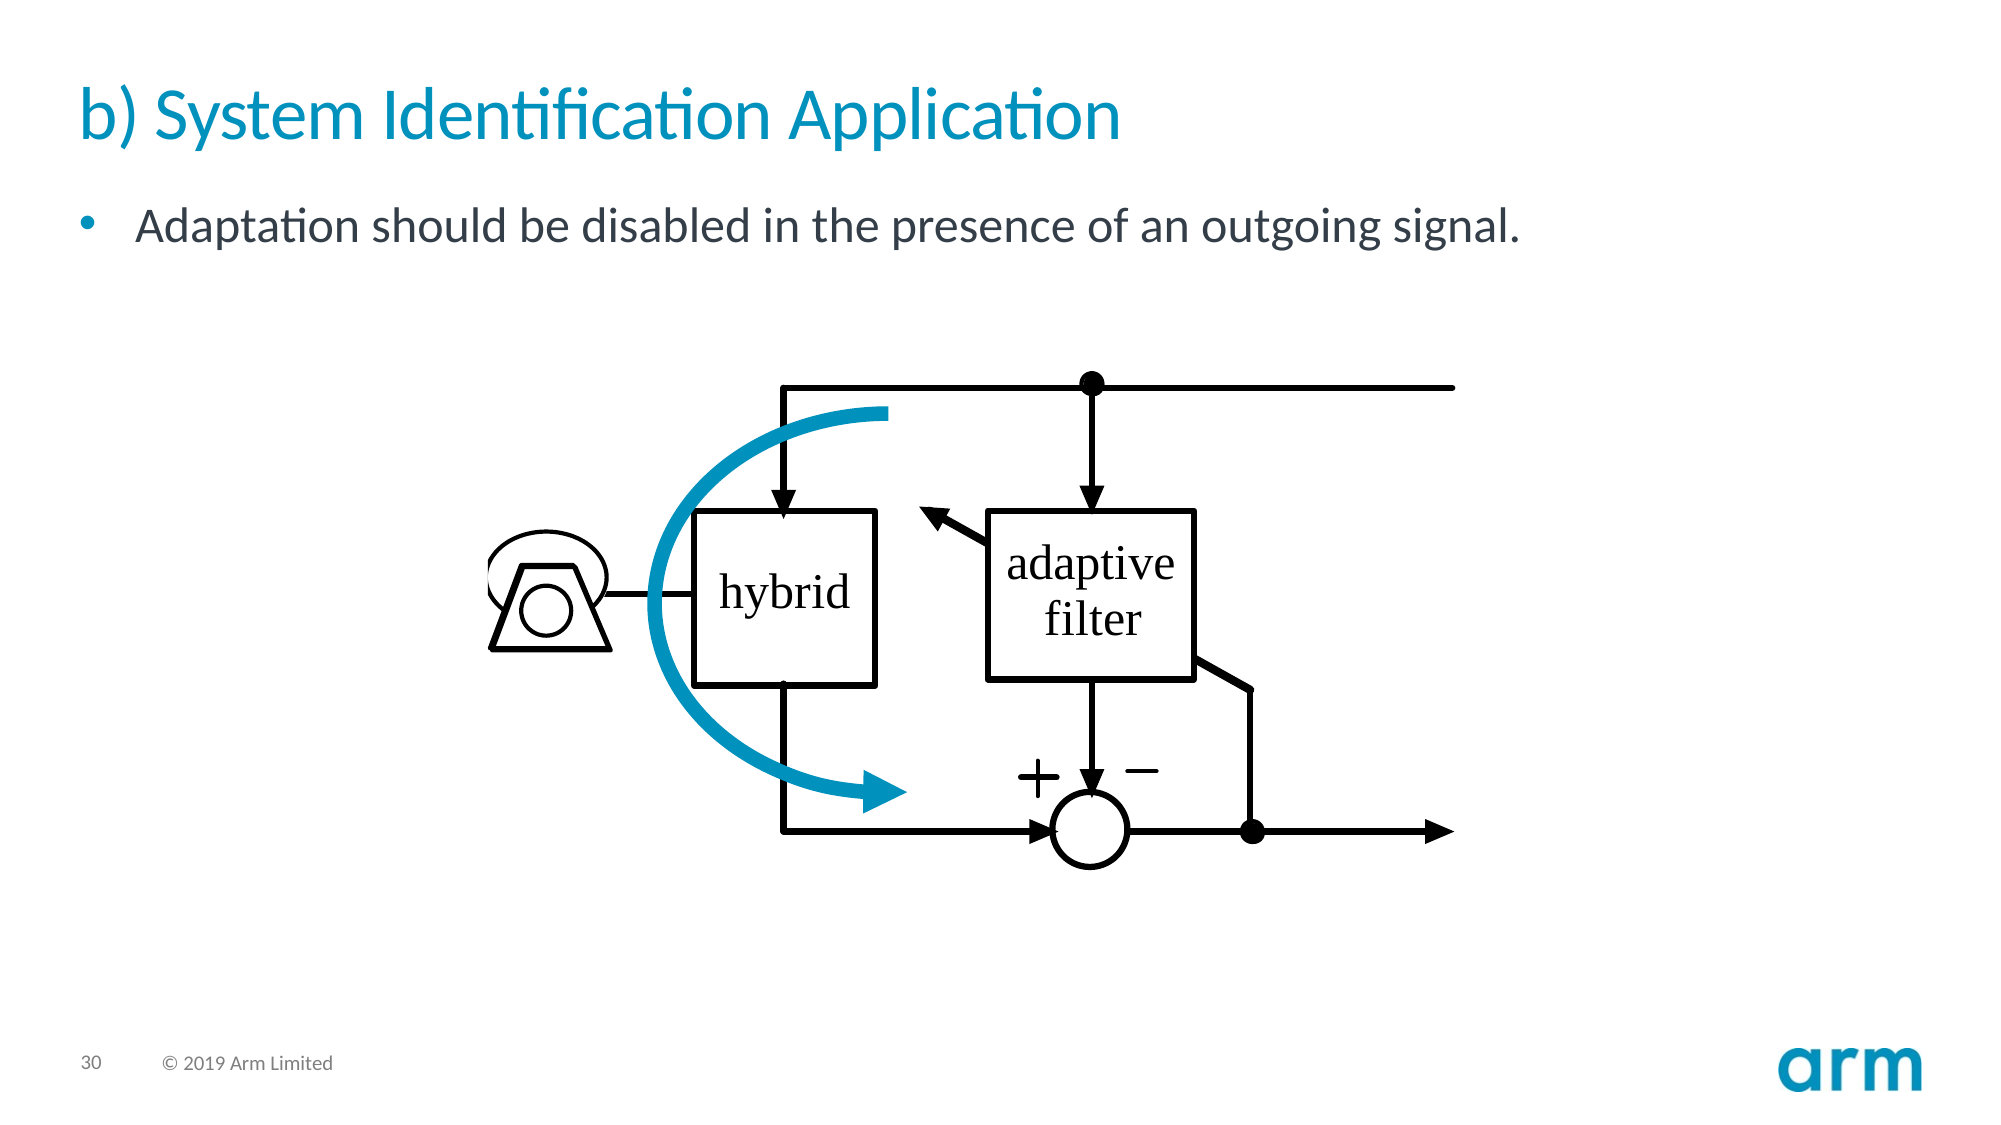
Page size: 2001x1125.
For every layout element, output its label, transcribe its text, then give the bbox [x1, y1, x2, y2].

picture [1788, 1056, 1812, 1083]
list Adaptation should be disabled in the presence of an outgoing signal. [78, 192, 1922, 1004]
picture [1889, 1048, 1903, 1053]
picture [1911, 1048, 1922, 1062]
picture [1778, 1048, 1794, 1067]
title b) System Identification Application [78, 78, 1922, 186]
picture [1778, 1072, 1794, 1092]
picture [487, 368, 1474, 872]
picture [1803, 1048, 1922, 1092]
